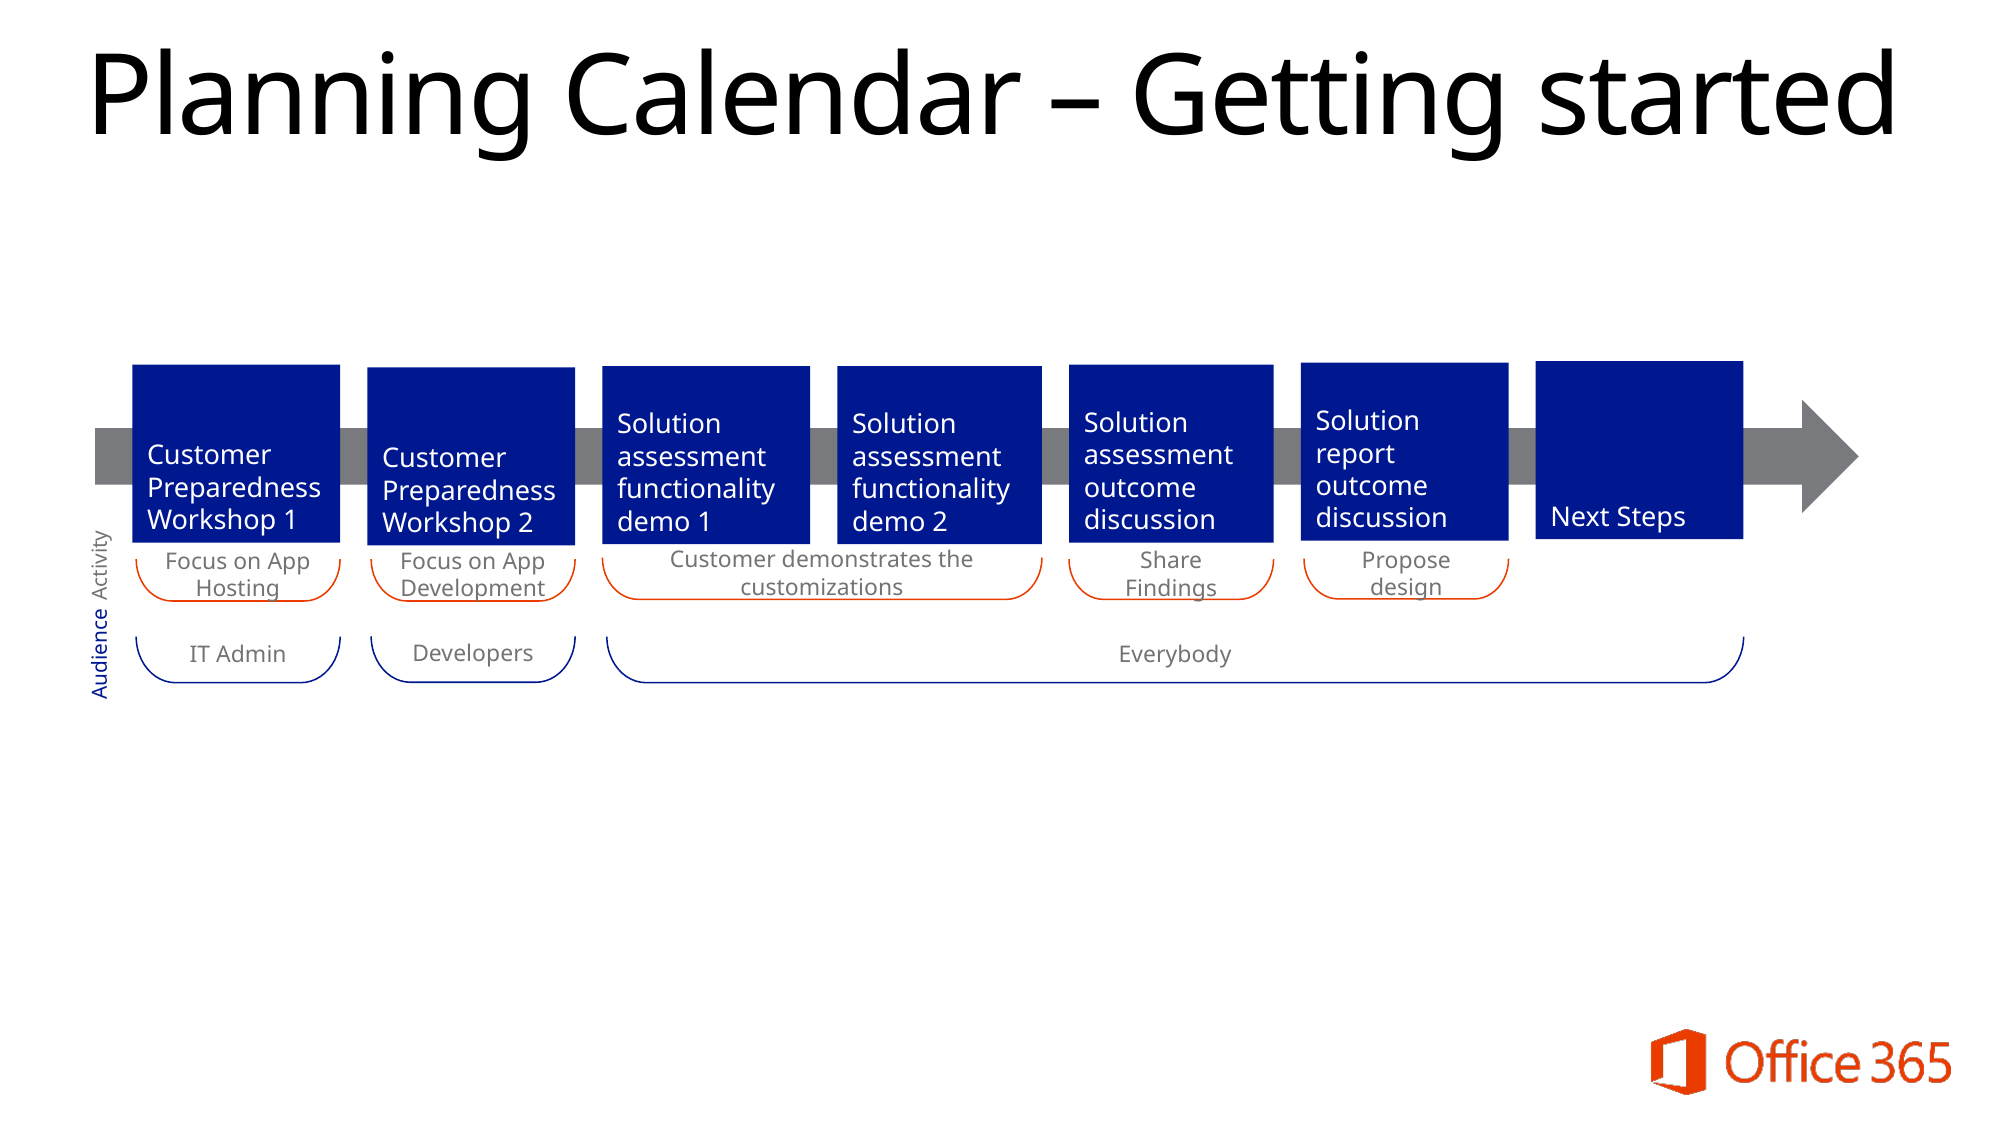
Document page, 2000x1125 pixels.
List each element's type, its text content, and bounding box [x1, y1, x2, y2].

picture [1622, 1000, 1978, 1124]
title Planning Calendar – Getting started [85, 37, 1914, 161]
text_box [85, 360, 1859, 700]
